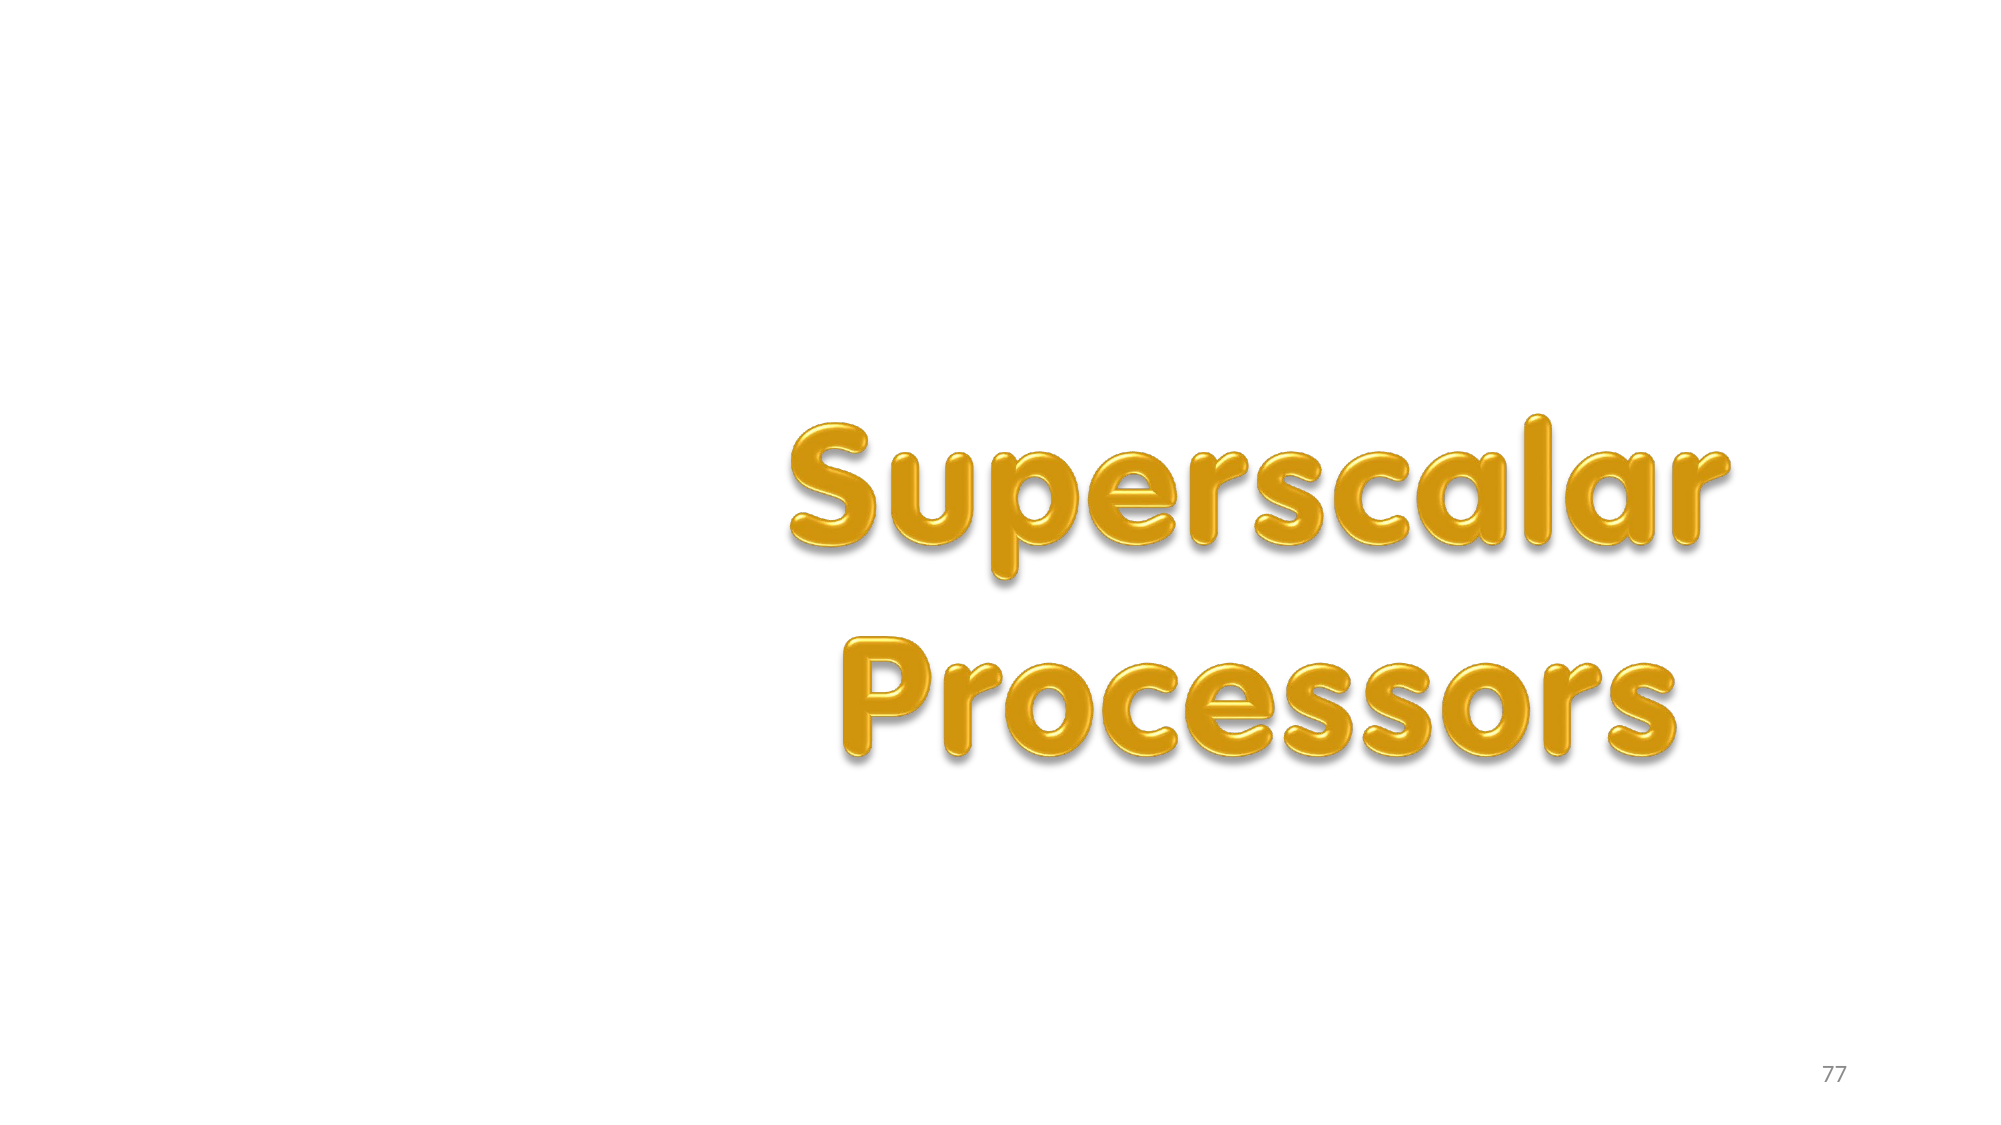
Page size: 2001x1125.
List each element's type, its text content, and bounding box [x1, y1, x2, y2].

picture [779, 410, 1741, 775]
slide_number 77 [1412, 1042, 1863, 1103]
